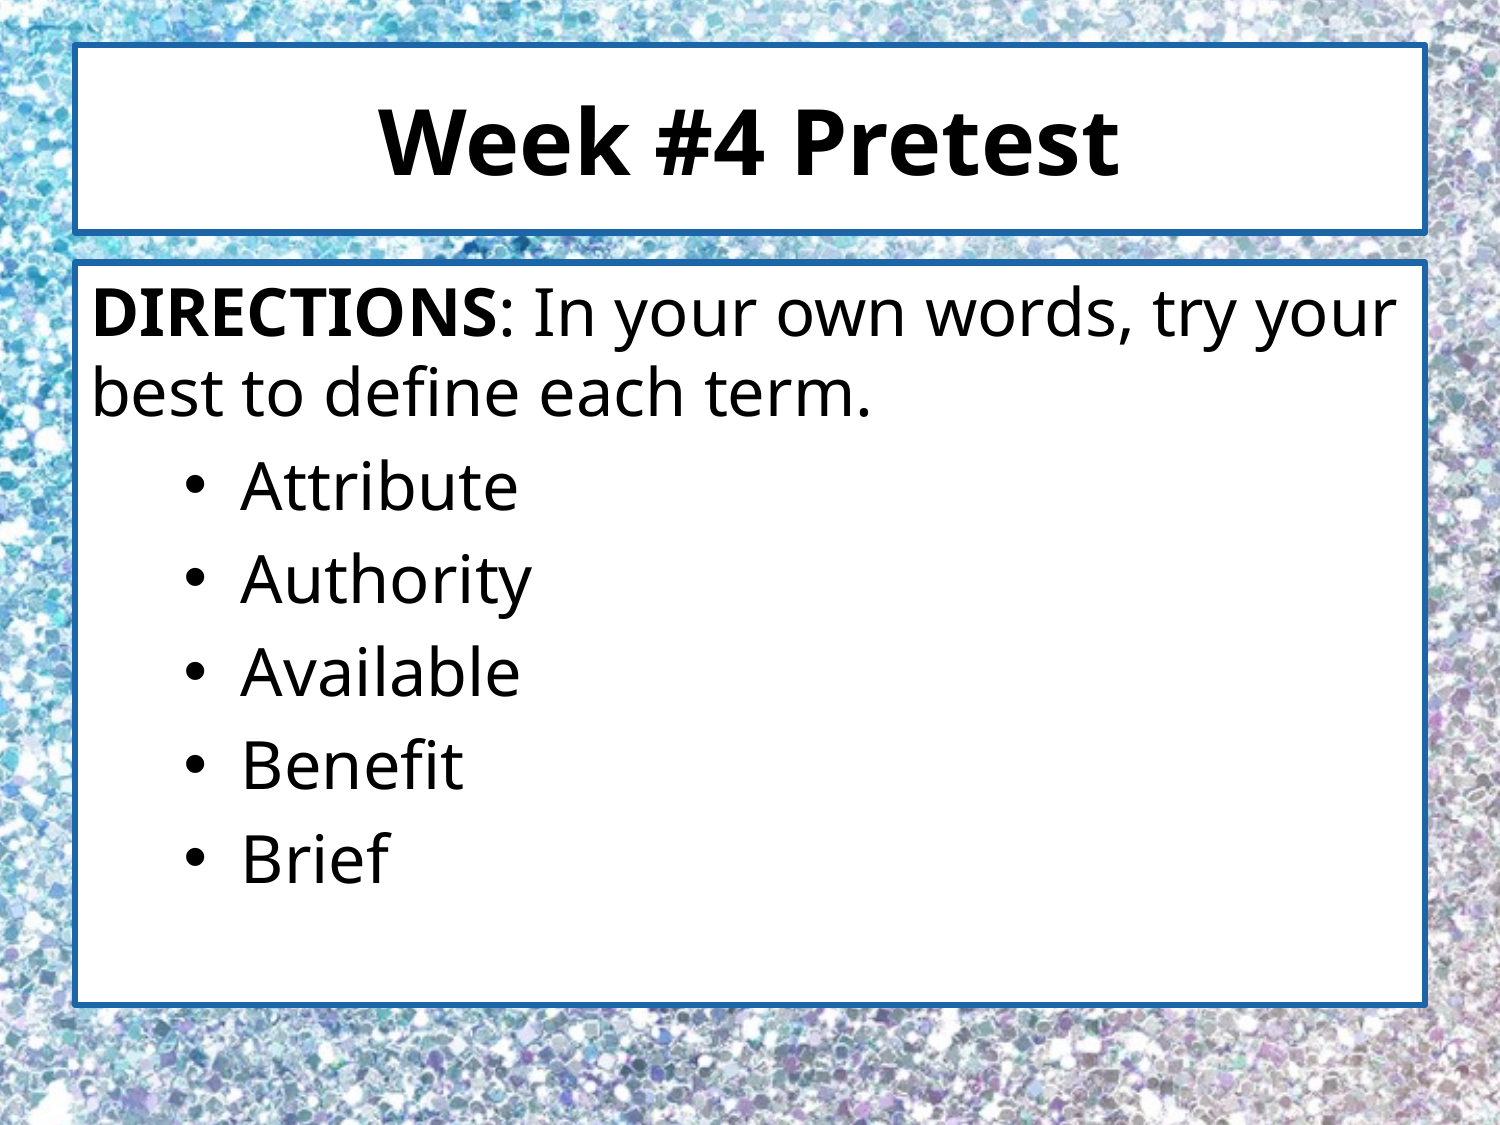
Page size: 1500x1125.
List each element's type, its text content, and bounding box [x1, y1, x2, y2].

list DIRECTIONS: In your own words, try your best to define each term. Attribute Authority Available Benefit Brief [72, 259, 1428, 1008]
picture [0, 0, 1500, 1125]
title Week #4 Pretest [72, 42, 1428, 236]
